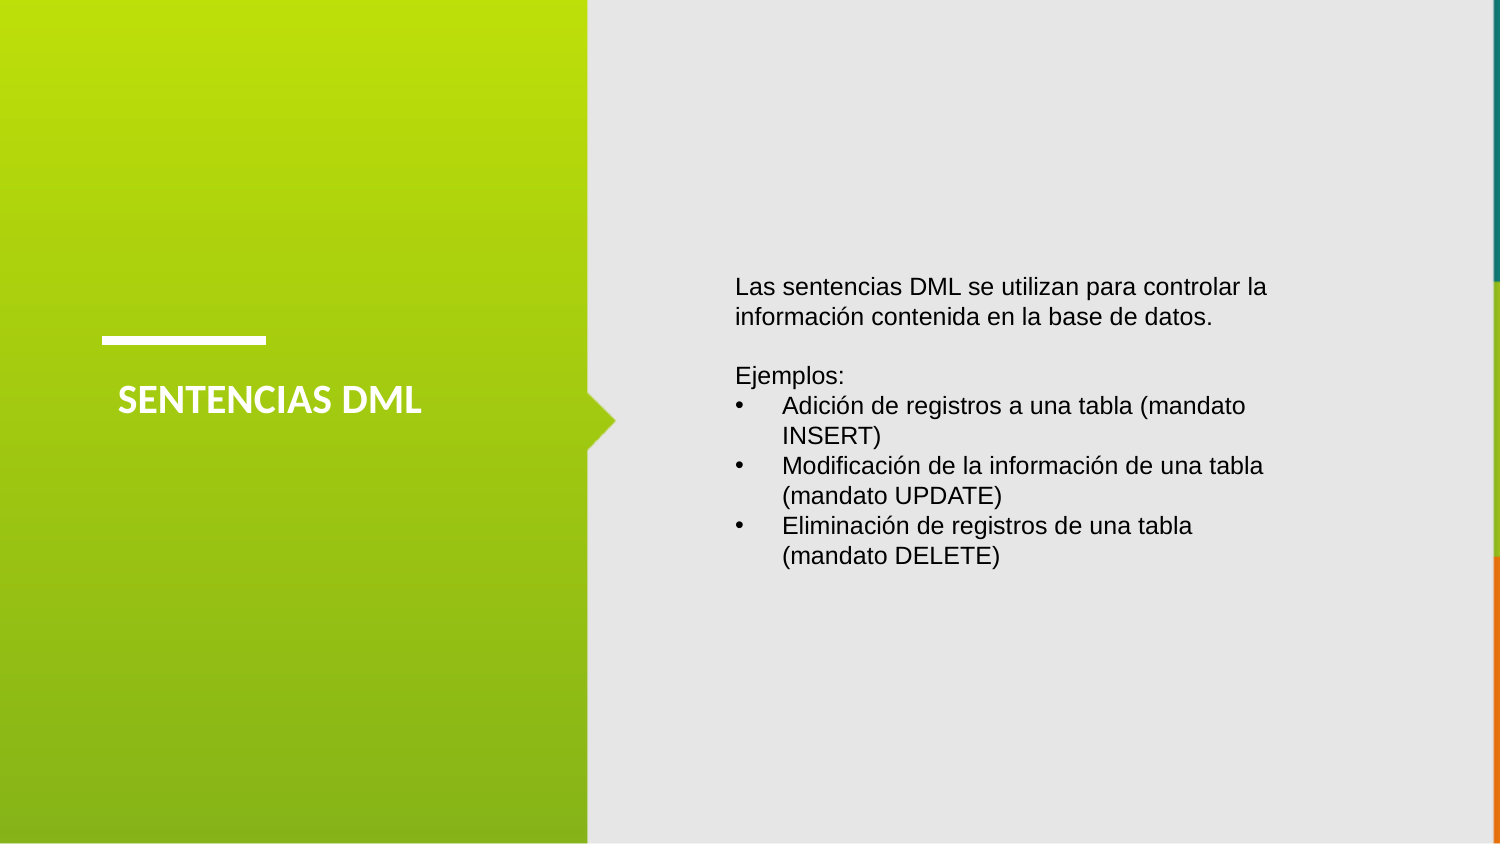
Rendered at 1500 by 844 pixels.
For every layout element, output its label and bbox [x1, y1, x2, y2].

picture [0, 0, 1500, 844]
text_box [720, 262, 1313, 578]
text_box [102, 336, 538, 430]
